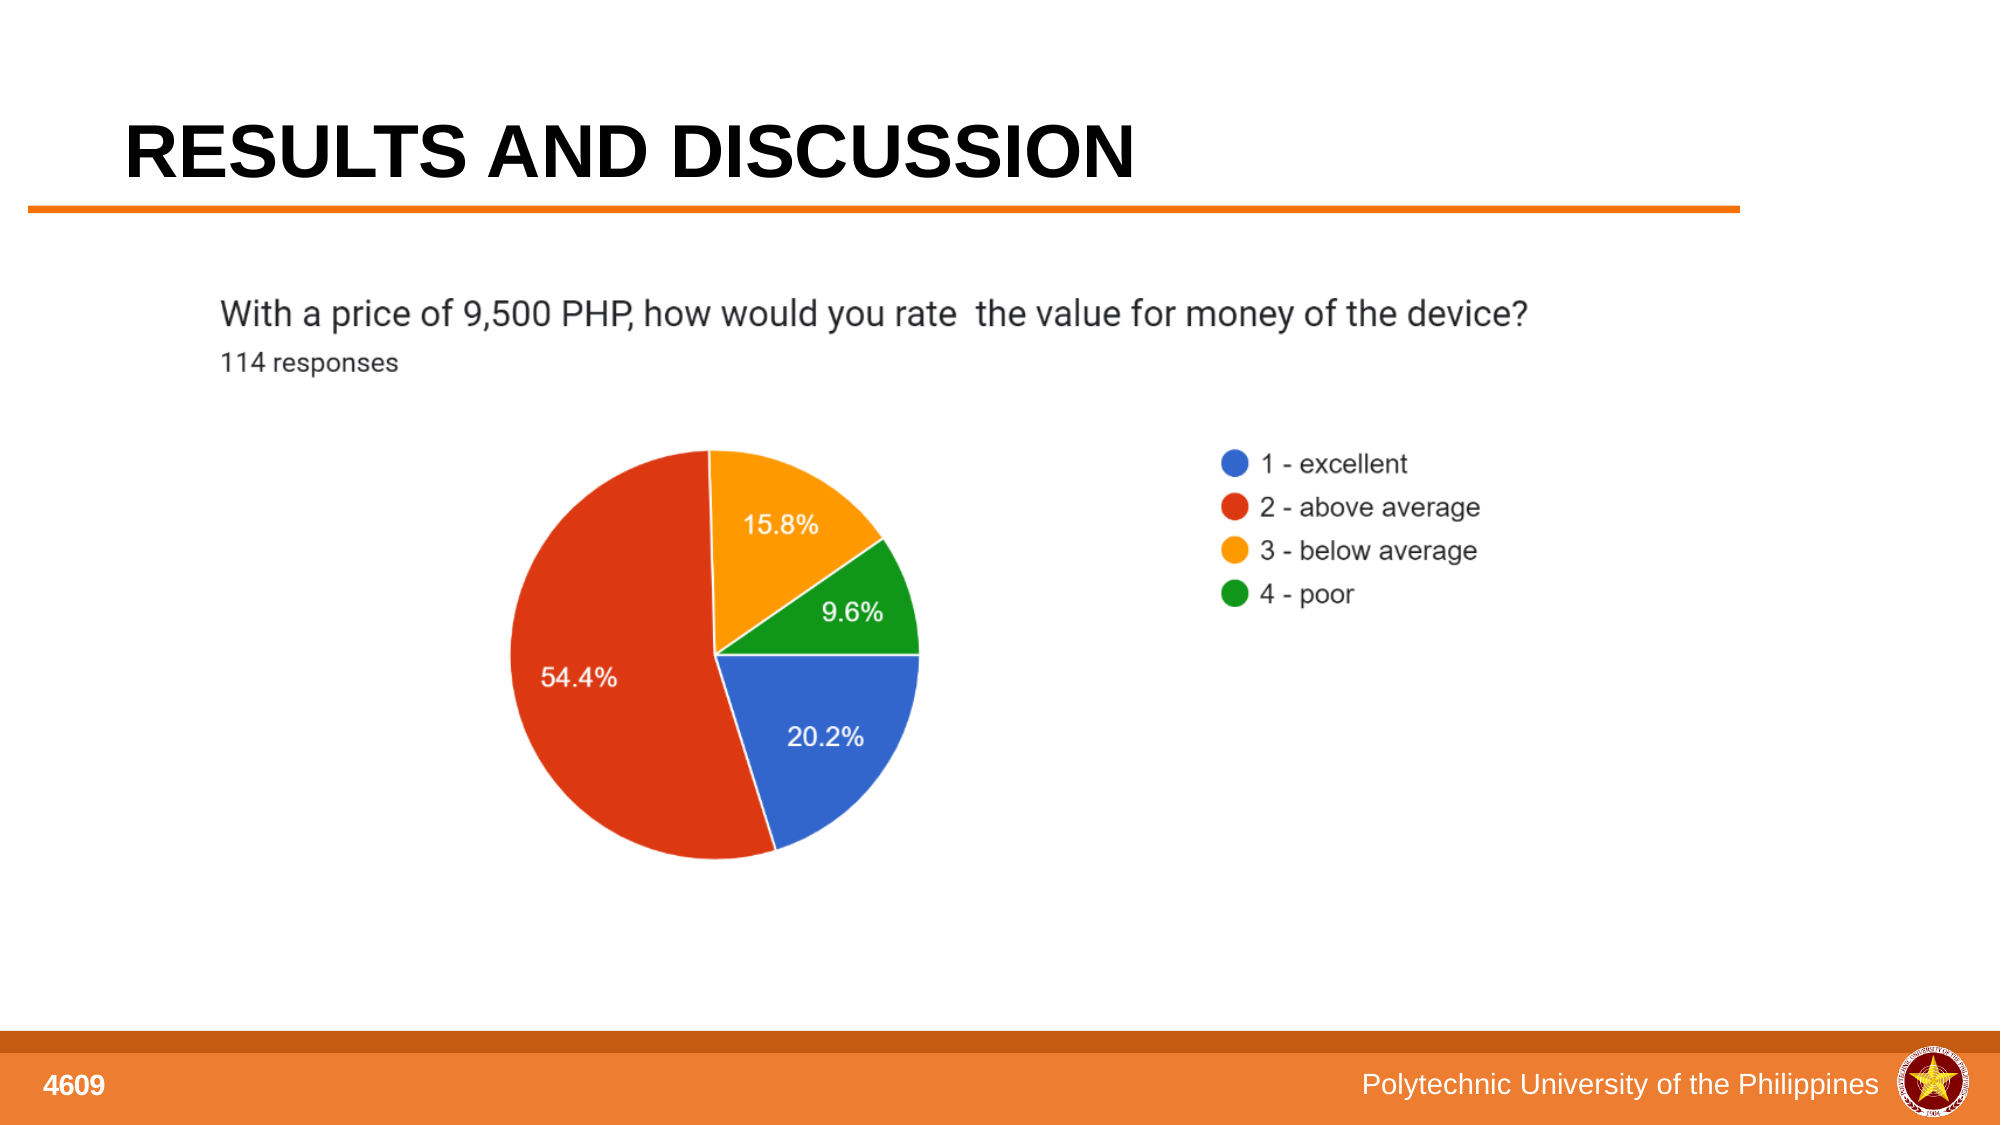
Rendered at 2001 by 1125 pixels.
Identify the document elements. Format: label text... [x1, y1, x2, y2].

text_box [0, 1052, 2000, 1125]
text_box [322, 205, 2000, 280]
text_box 4609 [28, 1048, 457, 1109]
text_box [0, 1030, 2000, 1052]
text_box [27, 205, 322, 214]
text_box Polytechnic University of the Philippines [1117, 1067, 1881, 1105]
picture [165, 235, 1835, 939]
picture [1897, 1046, 1969, 1117]
text_box RESULTS AND DISCUSSION [109, 94, 1773, 200]
